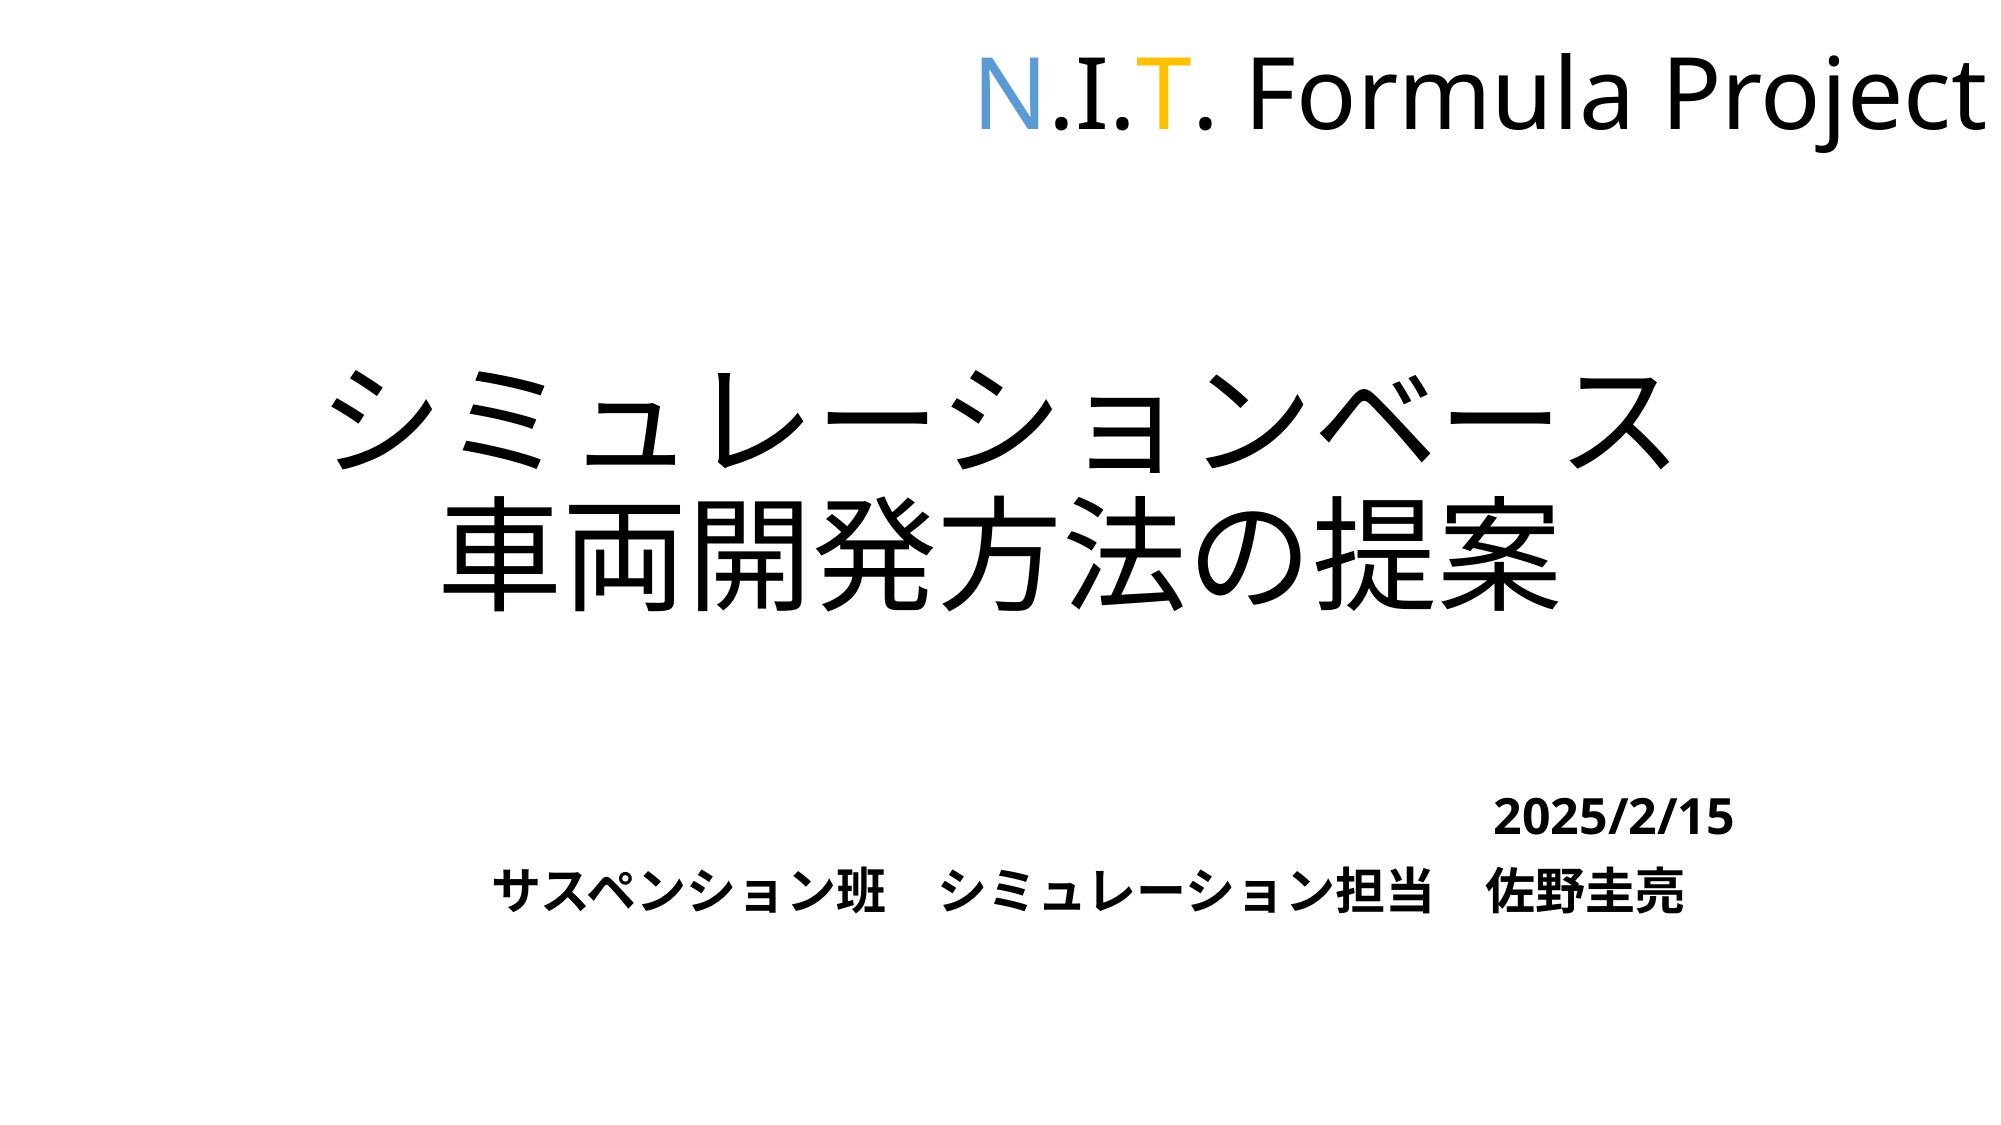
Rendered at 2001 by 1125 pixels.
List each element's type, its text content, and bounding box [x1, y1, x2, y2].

title シミュレーションベース 車両開発方法の提案 [249, 297, 1750, 690]
subtitle 2025/2/15 サスペンション班 シミュレーション担当 佐野圭亮 [249, 784, 1750, 1056]
